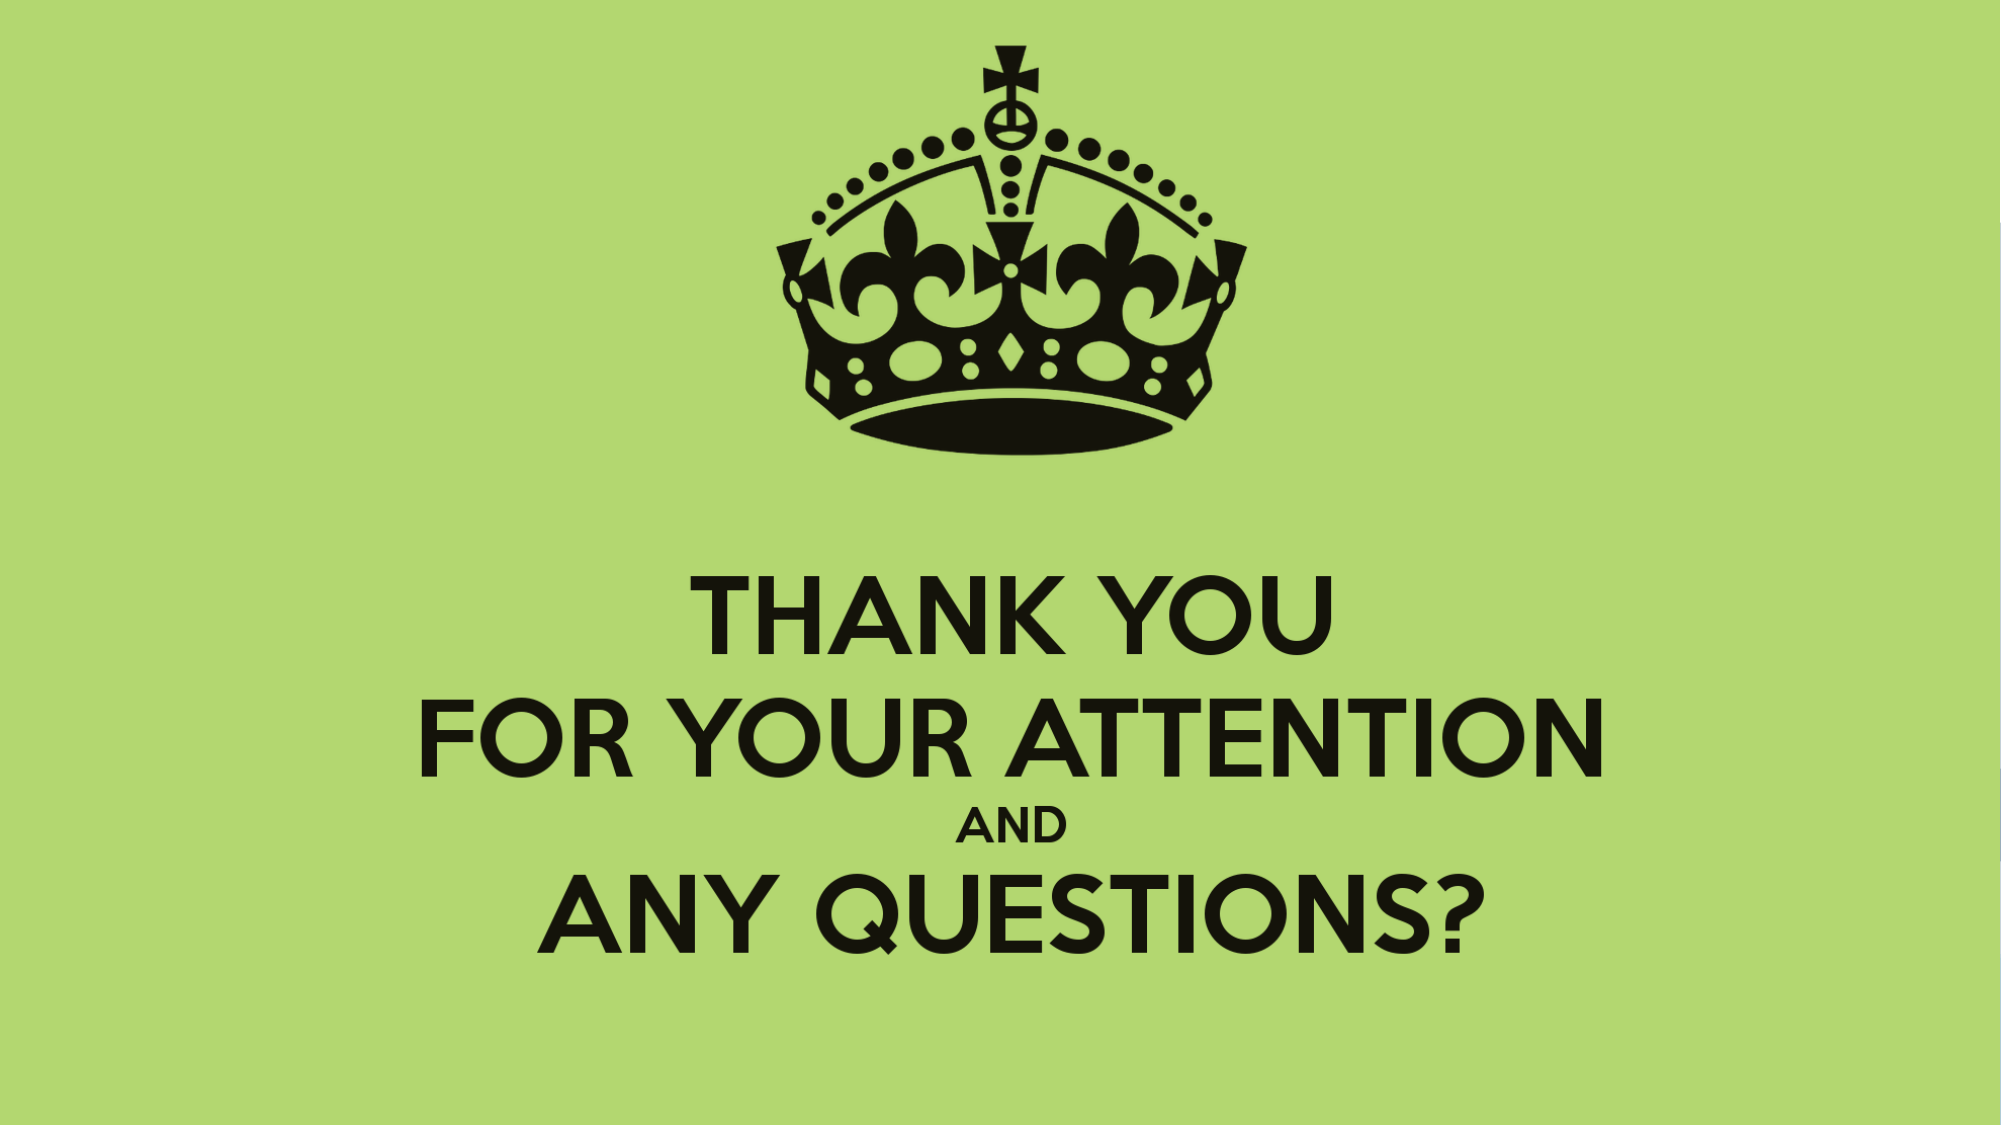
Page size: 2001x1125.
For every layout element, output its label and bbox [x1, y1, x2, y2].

list [0, 0, 2000, 1125]
